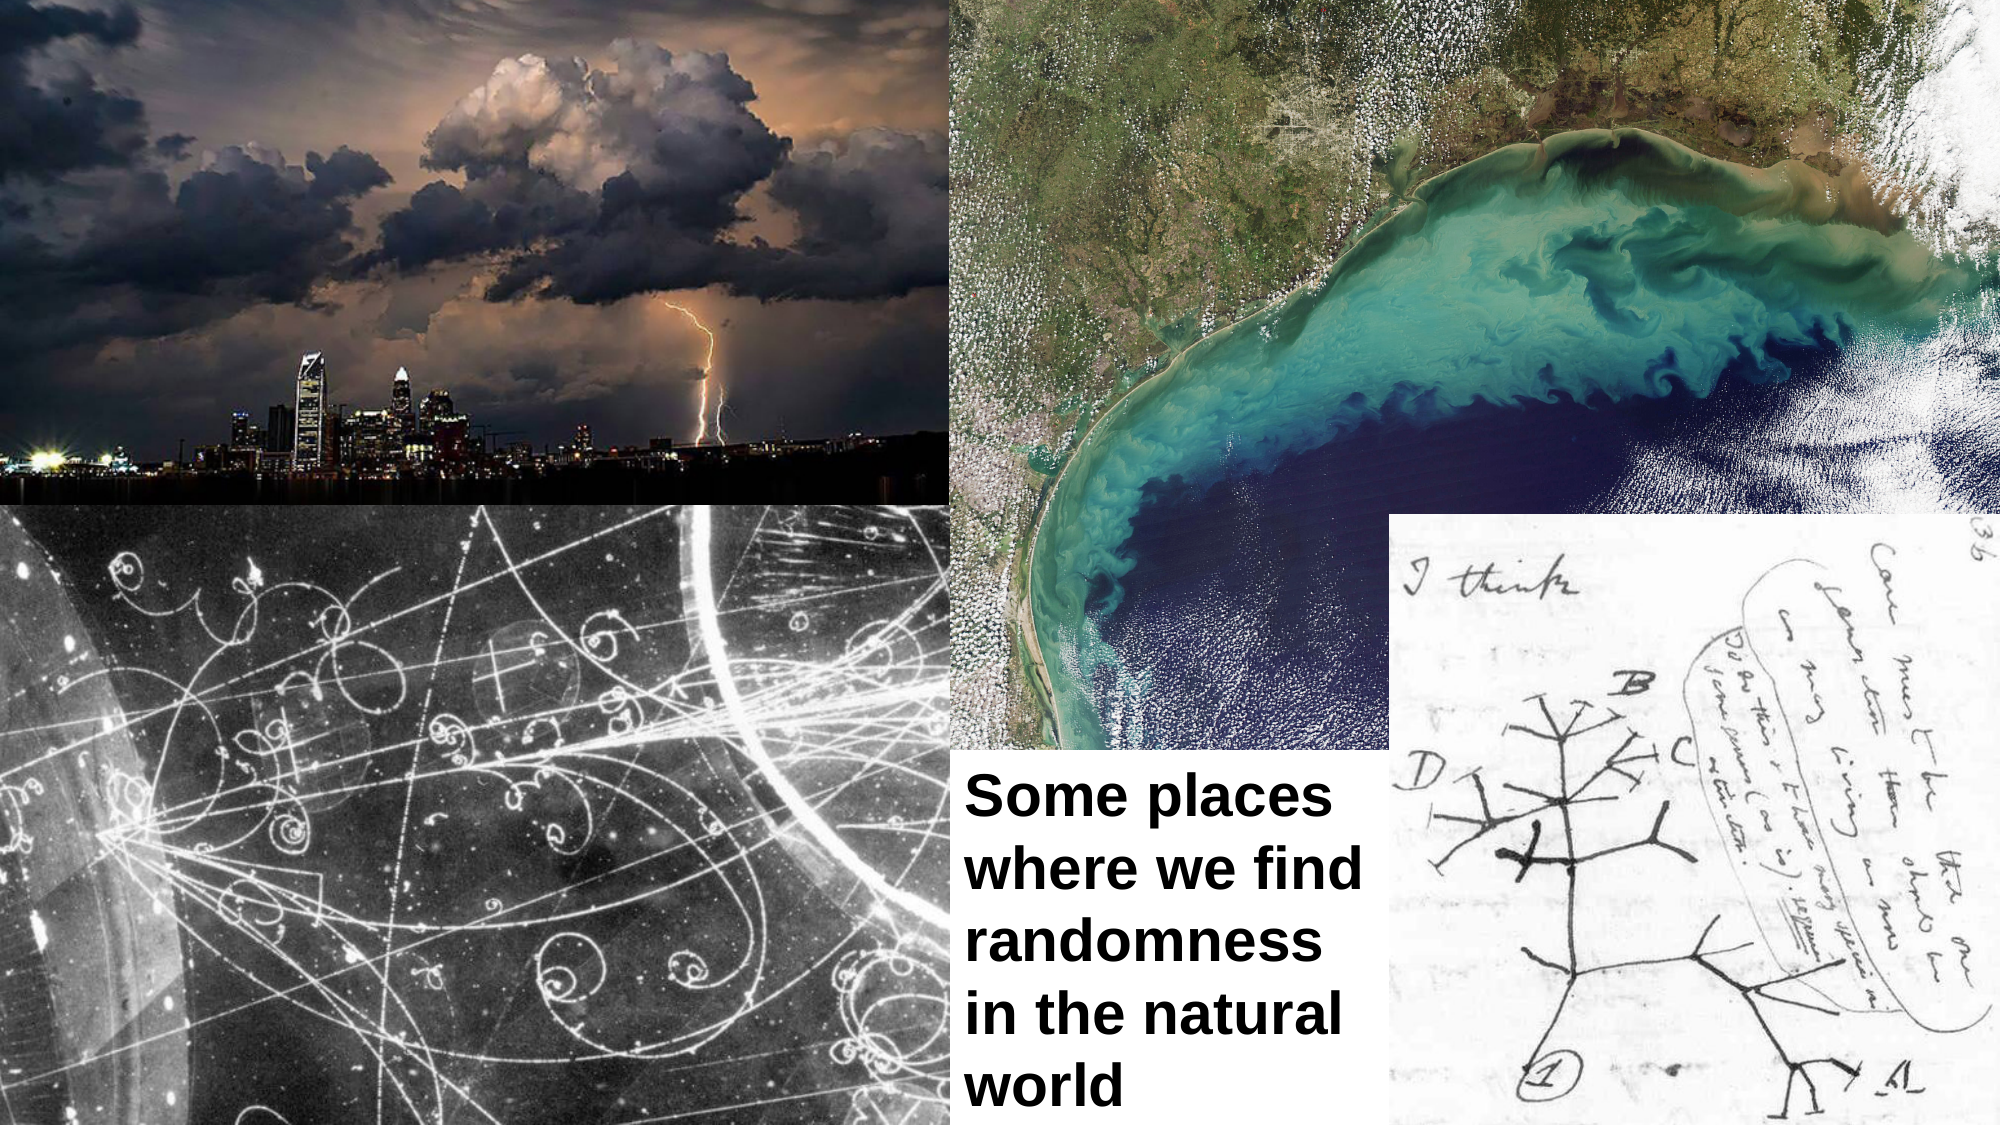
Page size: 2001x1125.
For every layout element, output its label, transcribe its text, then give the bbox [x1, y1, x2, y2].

text_box Some places where we find randomness in the natural world [950, 750, 1389, 1125]
picture [0, 0, 2000, 1125]
